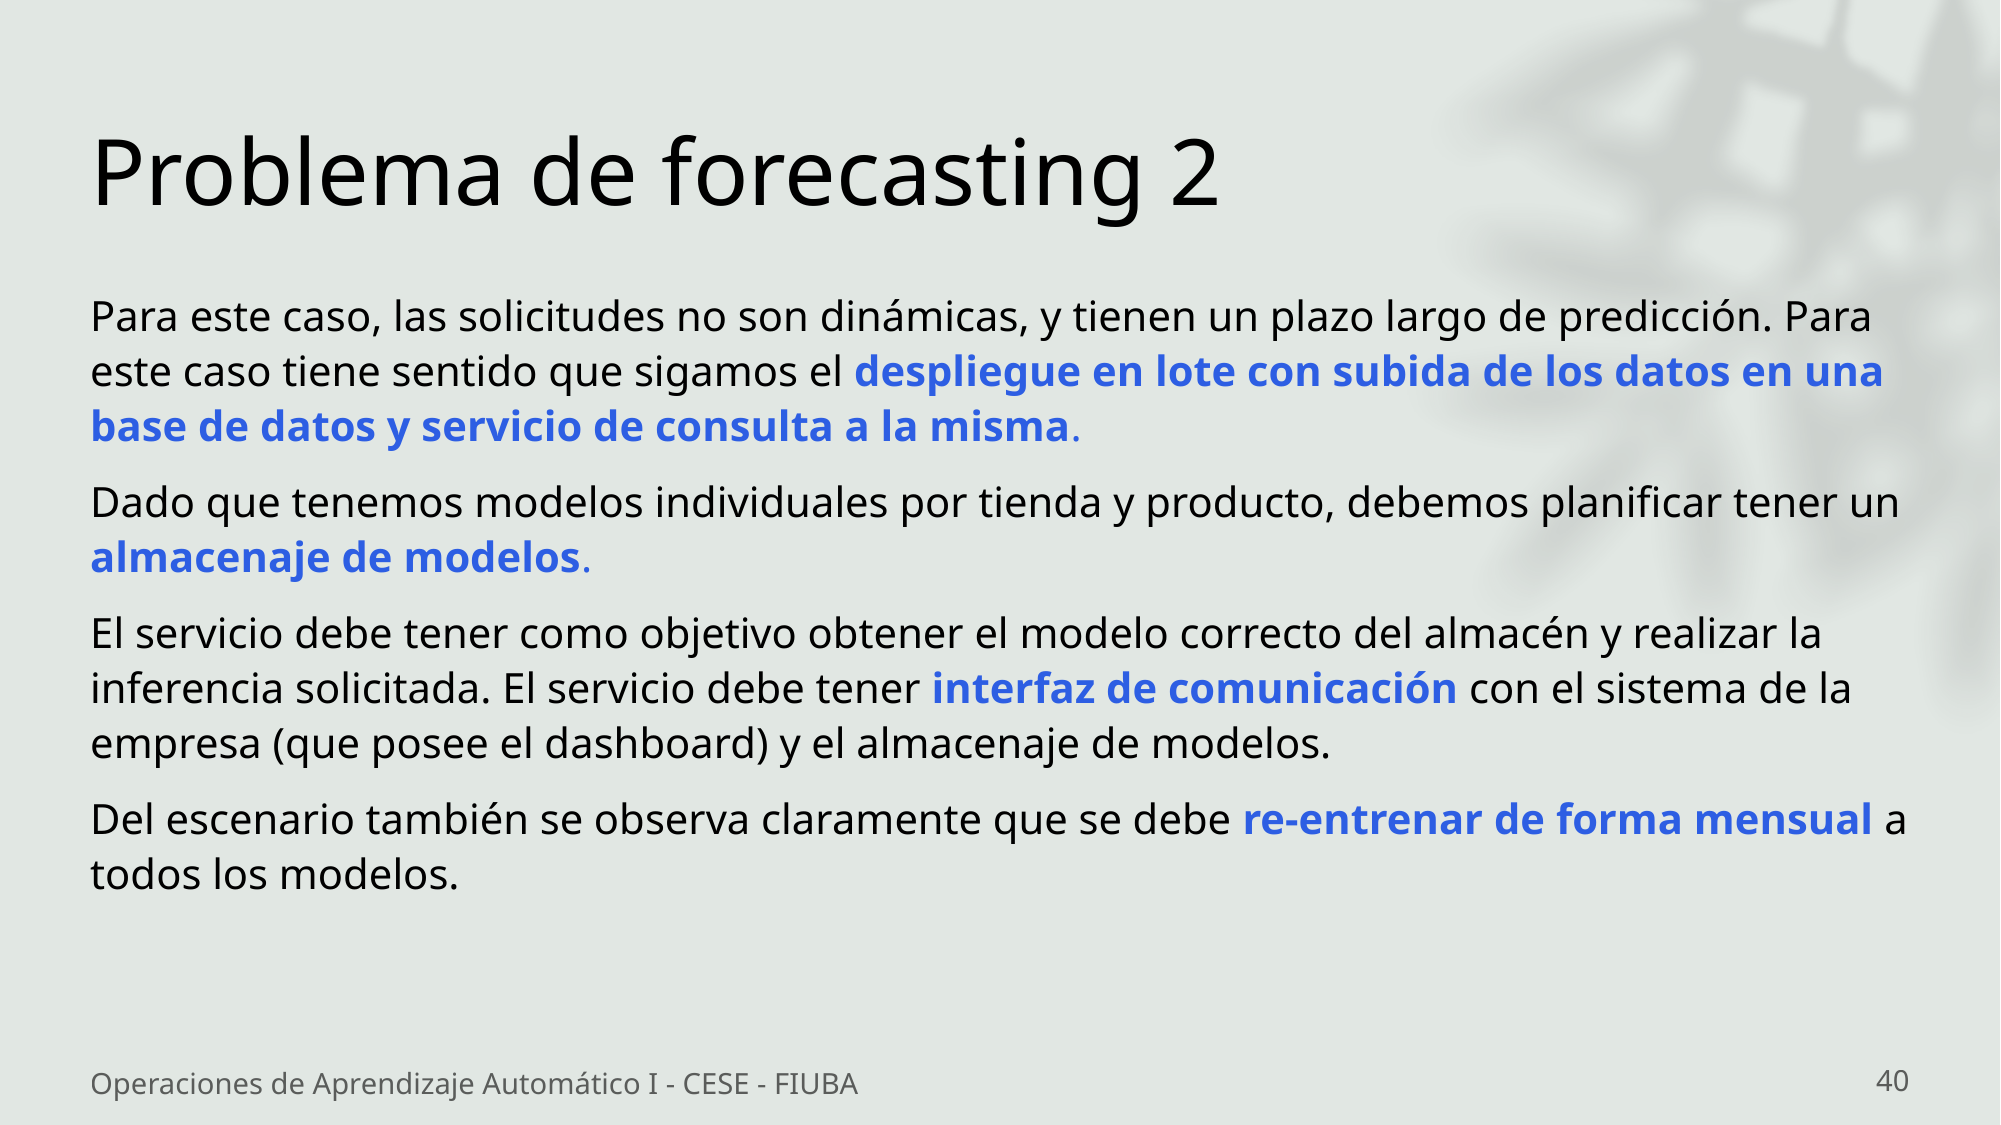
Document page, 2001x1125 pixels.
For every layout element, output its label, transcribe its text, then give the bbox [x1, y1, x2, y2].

list Para este caso, las solicitudes no son dinámicas, y tienen un plazo largo de predicción. Para este caso tiene sentido que sigamos el despliegue en lote con subida de los datos en una base de datos y servicio de consulta a la misma. Dado que tenemos modelos individuales por tienda y producto, debemos planificar tener un almacenaje de modelos. El servicio debe tener como objetivo obtener el modelo correcto del almacén y realizar la inferencia solicitada. El servicio debe tener interfaz de comunicación con el sistema de la empresa (que posee el dashboard) y el almacenaje de modelos. Del escenario también se observa claramente que se debe re-entrenar de forma mensual a todos los modelos. [75, 277, 1925, 1009]
slide_number 40 [1474, 1052, 1925, 1113]
title Problema de forecasting 2 [75, 60, 1863, 277]
footer Operaciones de Aprendizaje Automático I - CESE - FIUBA [75, 1052, 1186, 1113]
